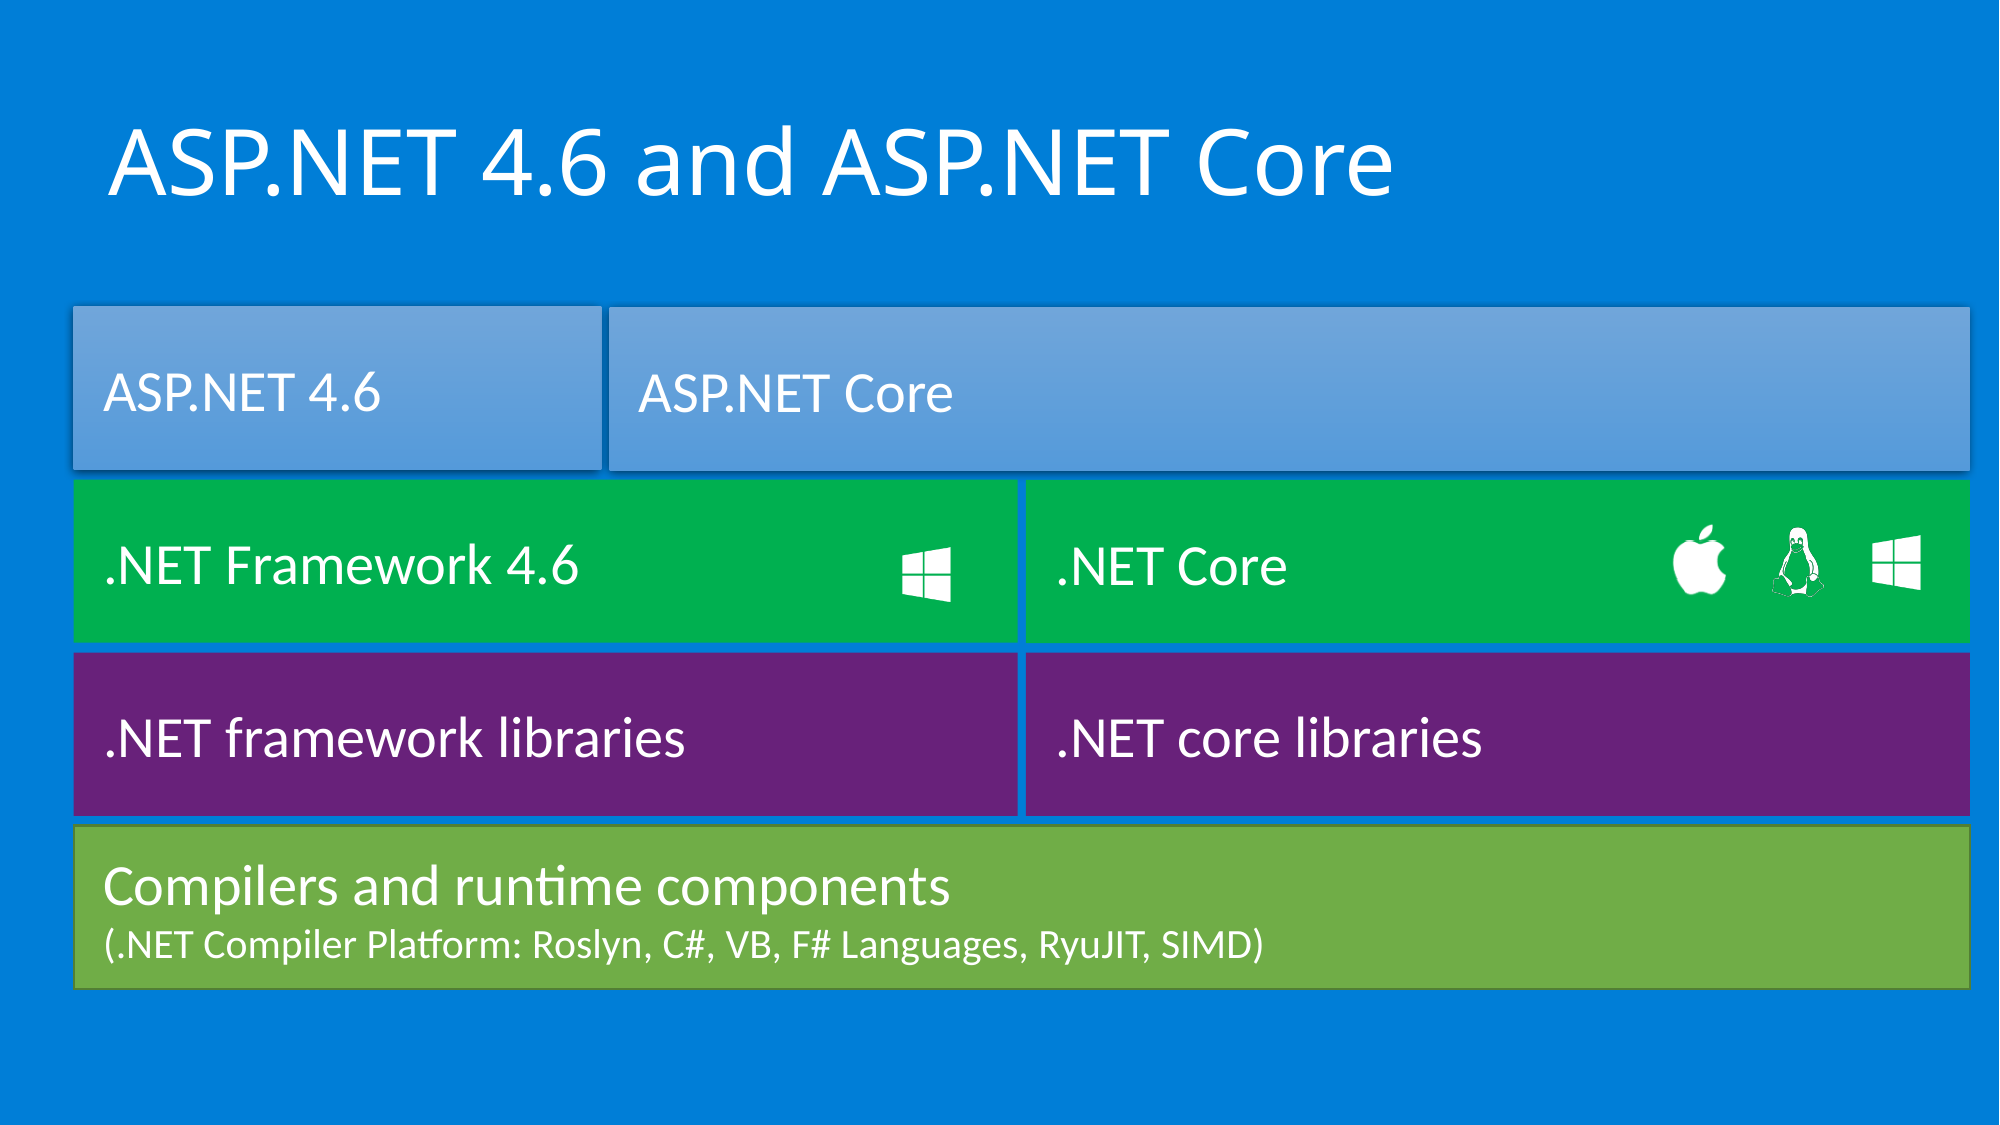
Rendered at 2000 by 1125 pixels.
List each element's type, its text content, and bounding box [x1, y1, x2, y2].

picture [1671, 523, 1727, 598]
picture [1865, 527, 1926, 598]
text_box .NET Core [1025, 479, 1971, 644]
text_box .NET framework libraries [73, 652, 1019, 817]
text_box .NET Framework 4.6 [73, 478, 1019, 644]
picture [895, 539, 955, 610]
title ASP.NET 4.6 and ASP.NET Core [93, 91, 1633, 239]
text_box ASP.NET Core [609, 307, 1970, 471]
text_box .NET core libraries [1025, 652, 1971, 817]
text_box Compilers and runtime components (.NET Compiler Platform: Roslyn, C#, VB, F# Languages, RyuJIT, SIMD) [73, 824, 1971, 990]
picture [1771, 526, 1825, 598]
text_box ASP.NET 4.6 [73, 306, 602, 470]
